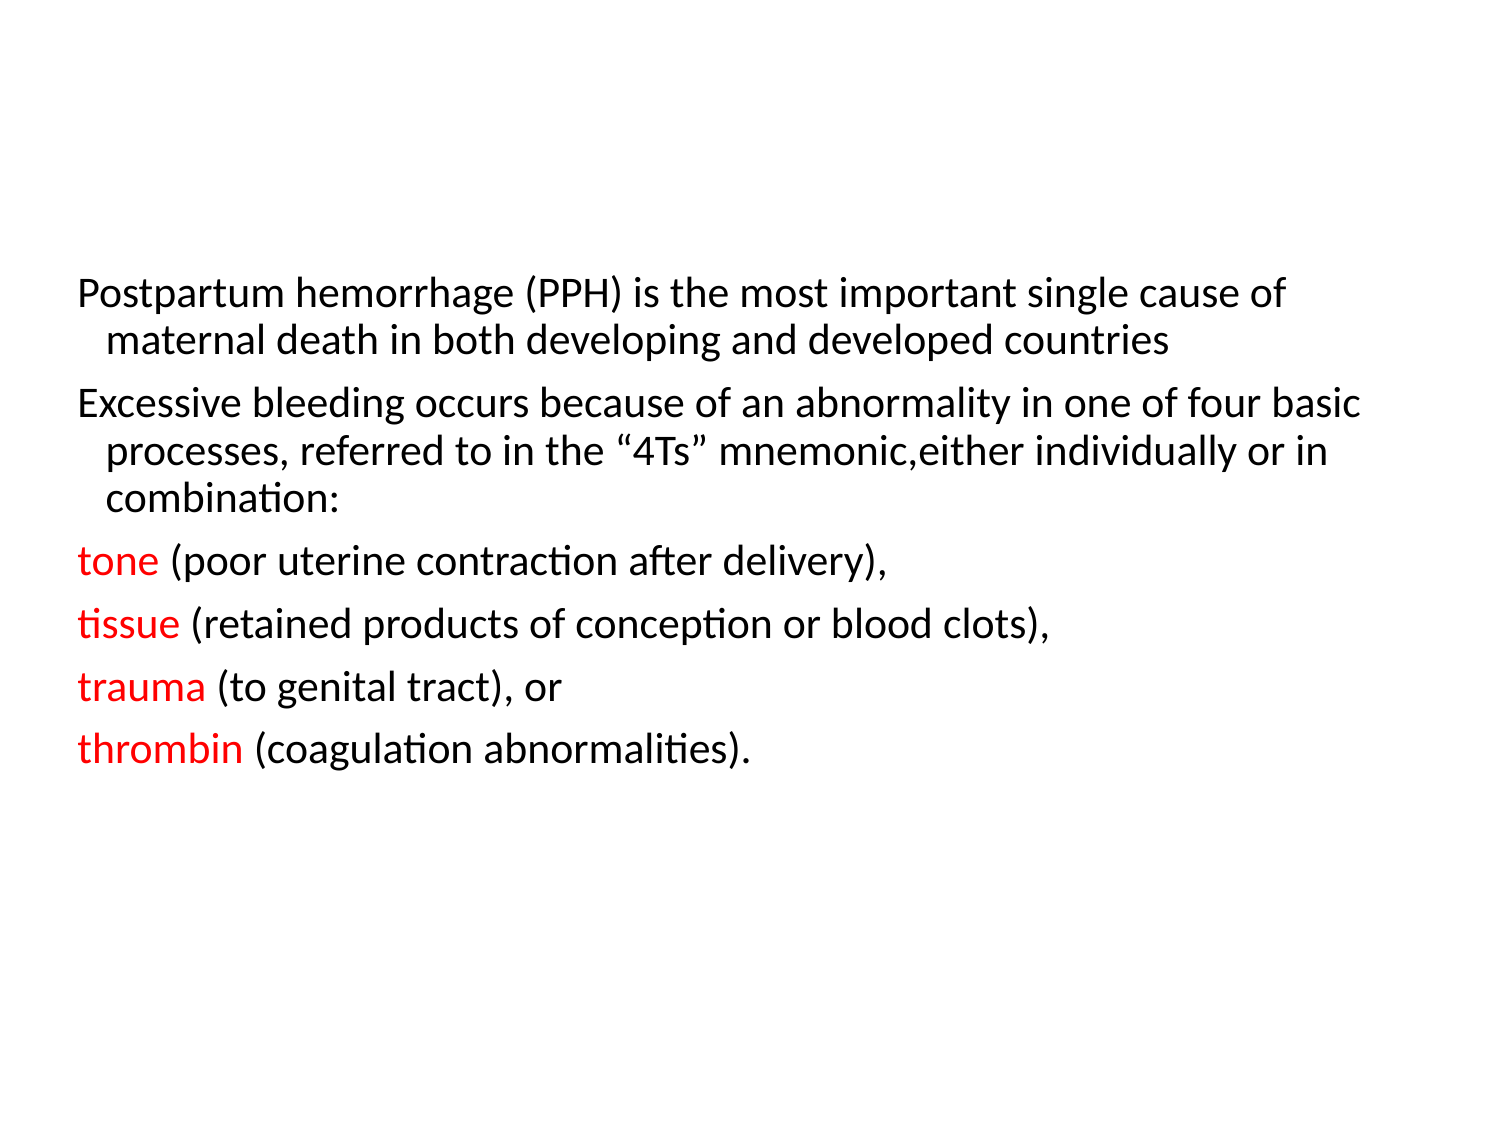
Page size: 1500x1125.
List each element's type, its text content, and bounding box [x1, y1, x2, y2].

list Postpartum hemorrhage (PPH) is the most important single cause of maternal death in both developing and developed countries Excessive bleeding occurs because of an abnormality in one of four basic processes, referred to in the “4Ts” mnemonic,either individually or in combination: tone (poor uterine contraction after delivery), tissue (retained products of conception or blood clots), trauma (to genital tract), or thrombin (coagulation abnormalities). [62, 262, 1463, 1005]
